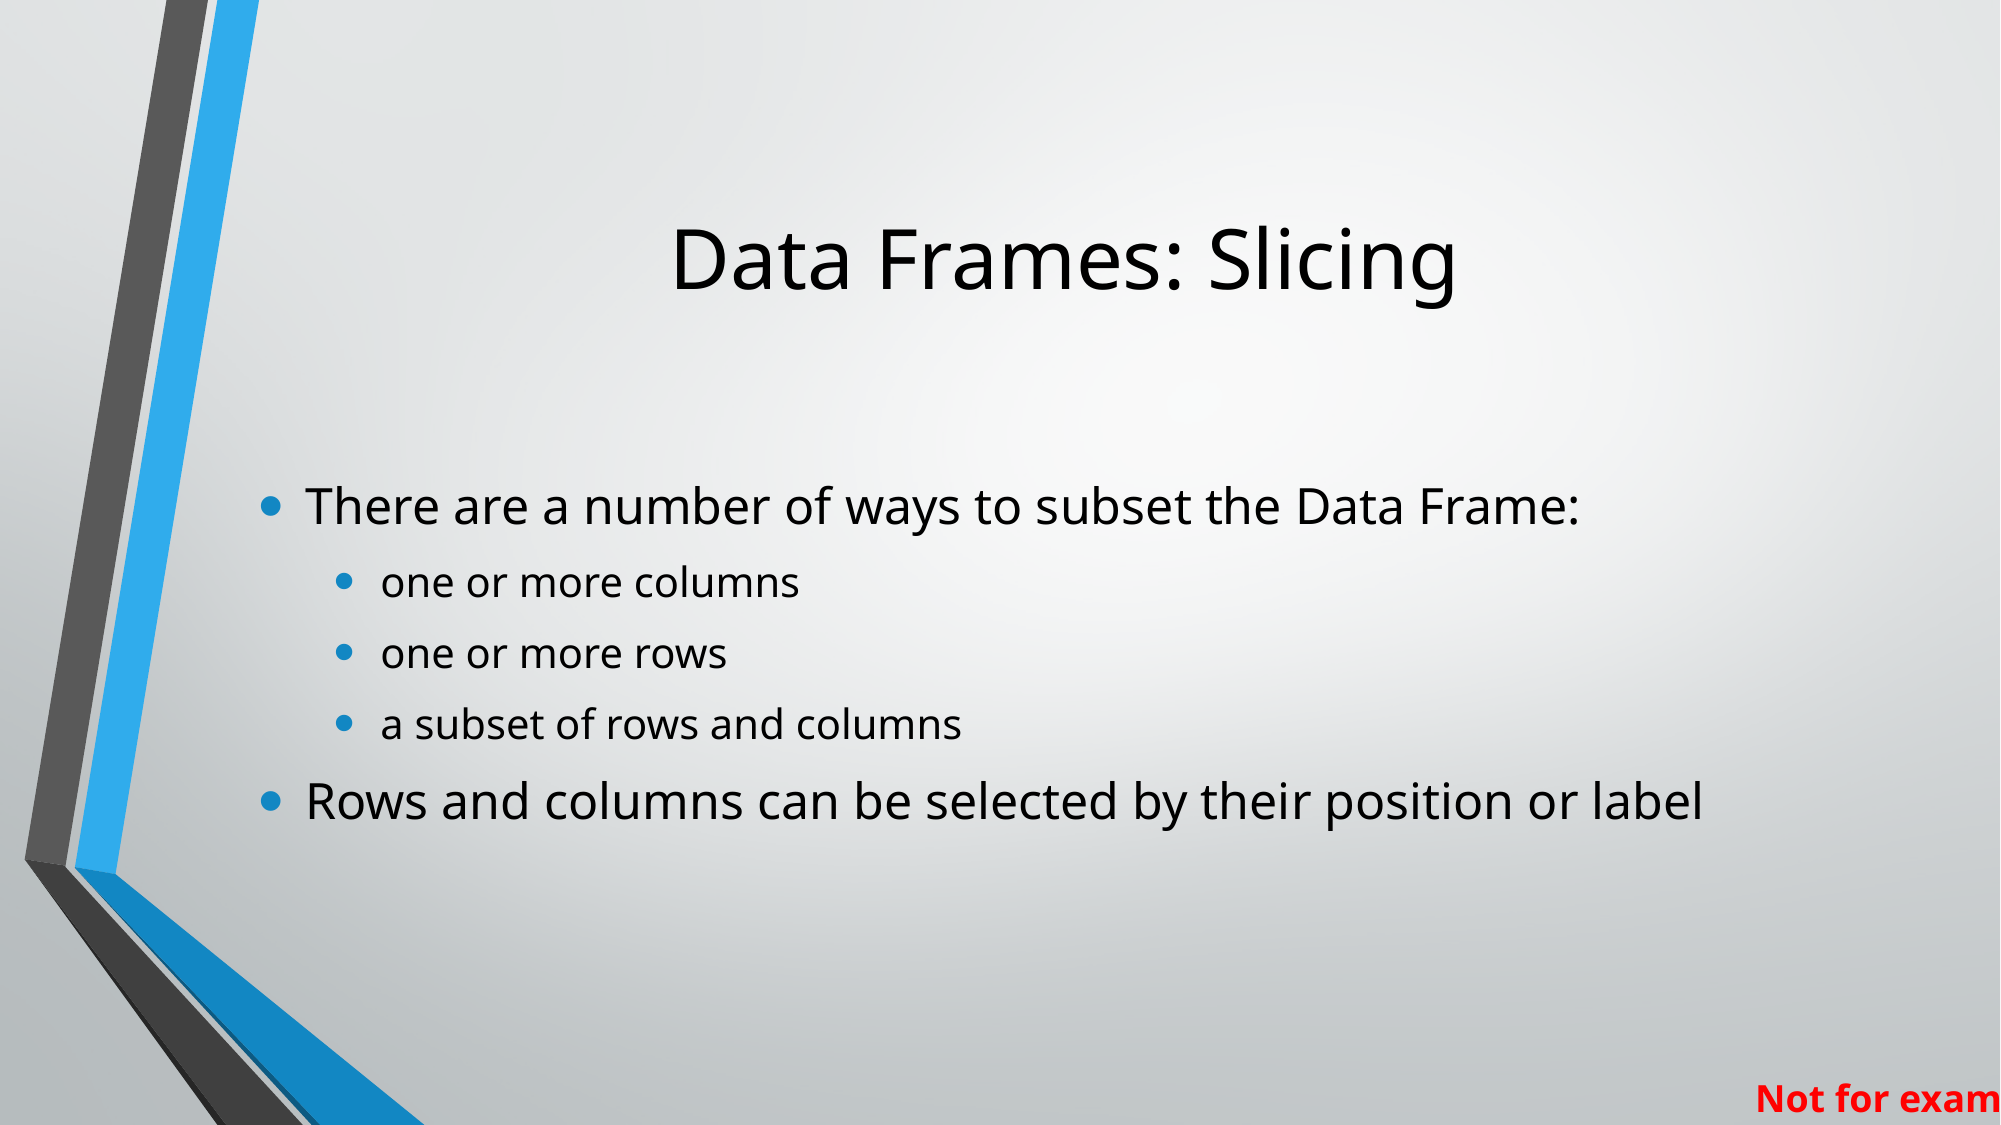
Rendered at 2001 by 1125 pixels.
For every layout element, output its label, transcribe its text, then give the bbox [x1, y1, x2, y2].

text_box Not for exam [1740, 1067, 2000, 1125]
title Data Frames: Slicing [243, 112, 1887, 400]
list There are a number of ways to subset the Data Frame: one or more columns one or more rows a subset of rows and columns Rows and columns can be selected by their position or label [243, 437, 1887, 950]
